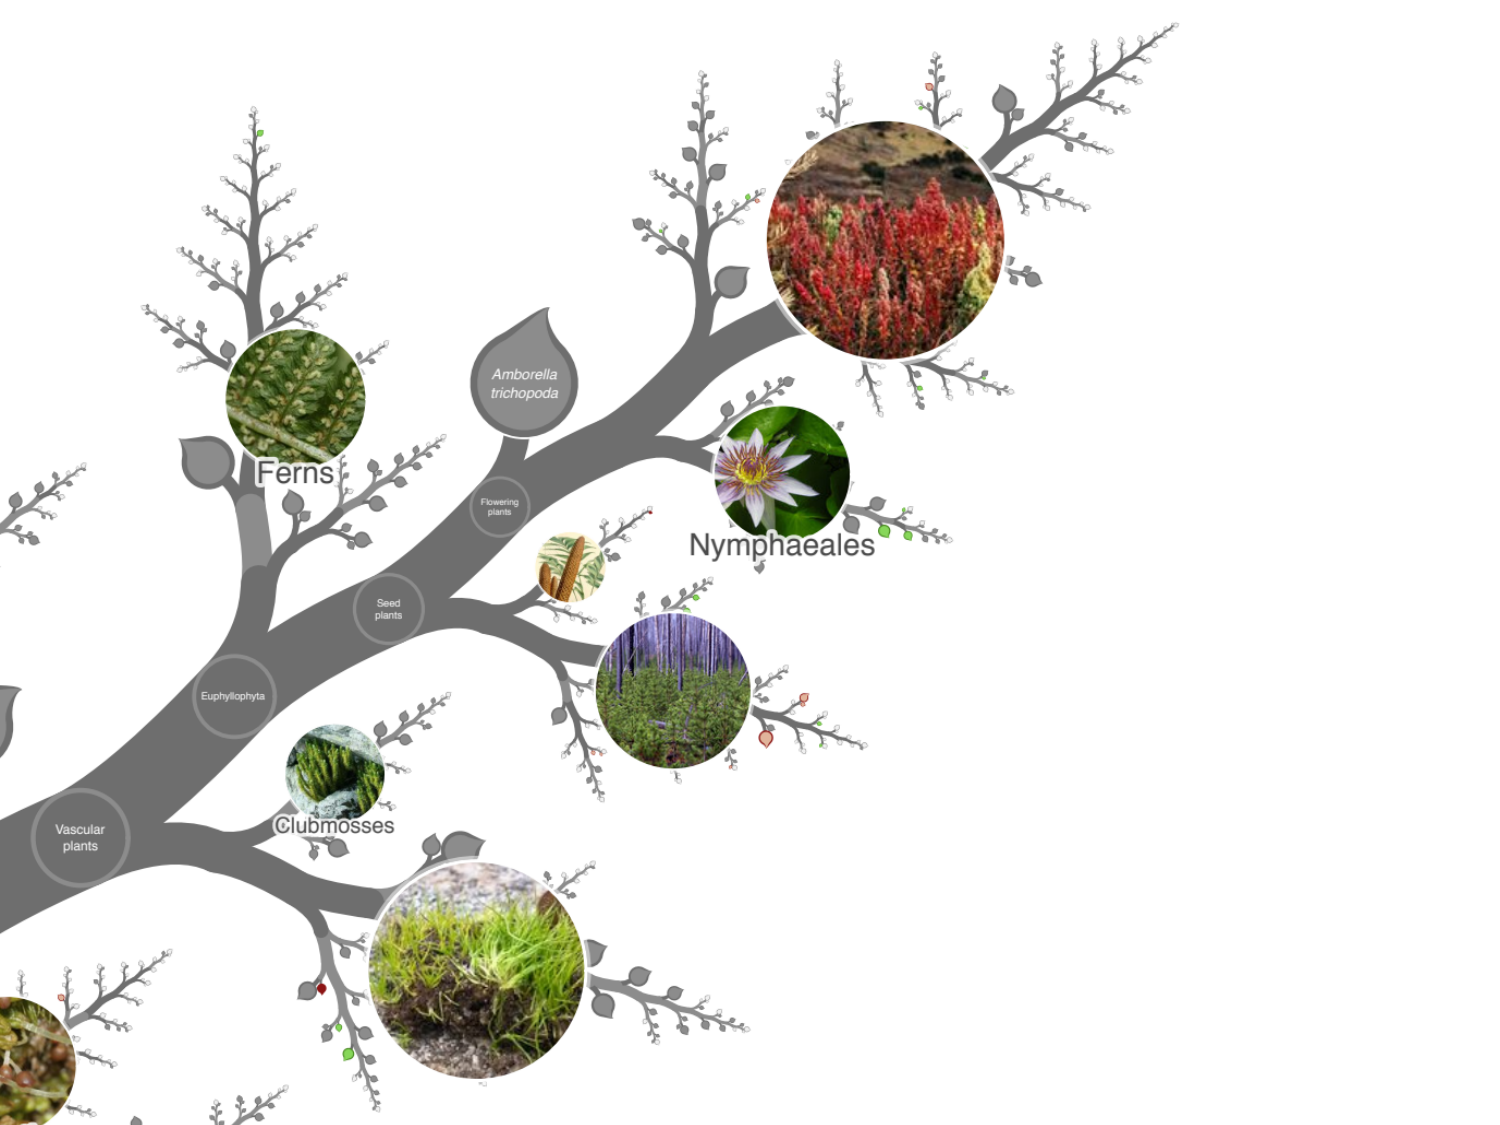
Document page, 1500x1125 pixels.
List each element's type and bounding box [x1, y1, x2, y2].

picture [0, 0, 1205, 1125]
